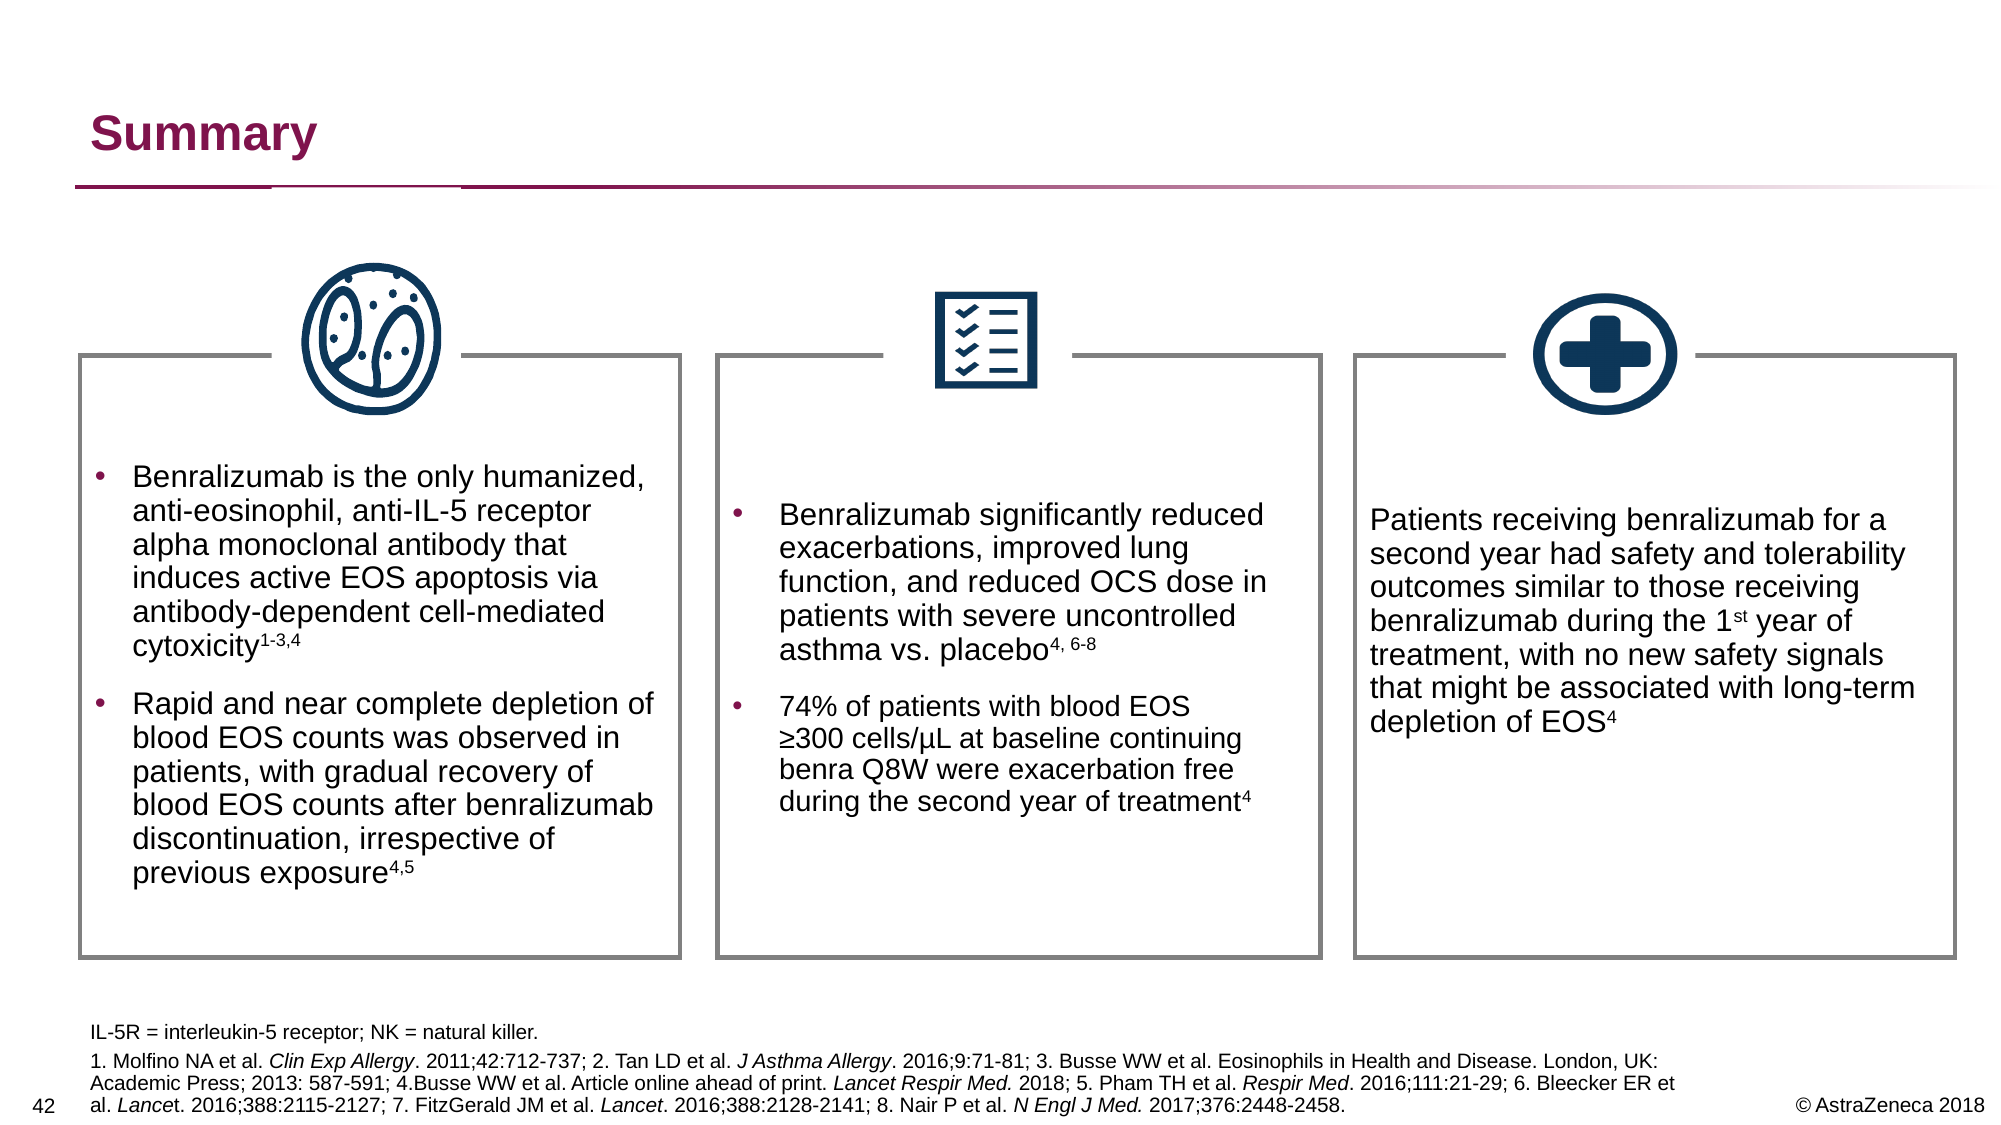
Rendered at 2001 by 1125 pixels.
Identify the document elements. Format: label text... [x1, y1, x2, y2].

slide_number 41 [0, 1081, 75, 1125]
list IL-5R = interleukin-5 receptor; NK = natural killer. 1. Molfino NA et al. Clin Exp Allergy. 2011;42:712-737; 2. Tan LD et al. J Asthma Allergy. 2016;9:71-81; 3. Busse WW et al. Eosinophils in Health and Disease. London, UK: Academic Press; 2013: 587-591; 4.Busse WW et al. Article online ahead of print. Lancet Respir Med. 2018; 5. Pham TH et al. Respir Med. 2016;111:21-29; 6. Bleecker ER et al. Lancet. 2016;388:2115-2127; 7. FitzGerald JM et al. Lancet. 2016;388:2128-2141; 8. Nair P et al. N Engl J Med. 2017;376:2448-2458. [75, 959, 1692, 1125]
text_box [883, 276, 1073, 399]
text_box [79, 187, 1955, 958]
title Summary [75, 37, 1925, 169]
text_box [1505, 277, 1696, 431]
